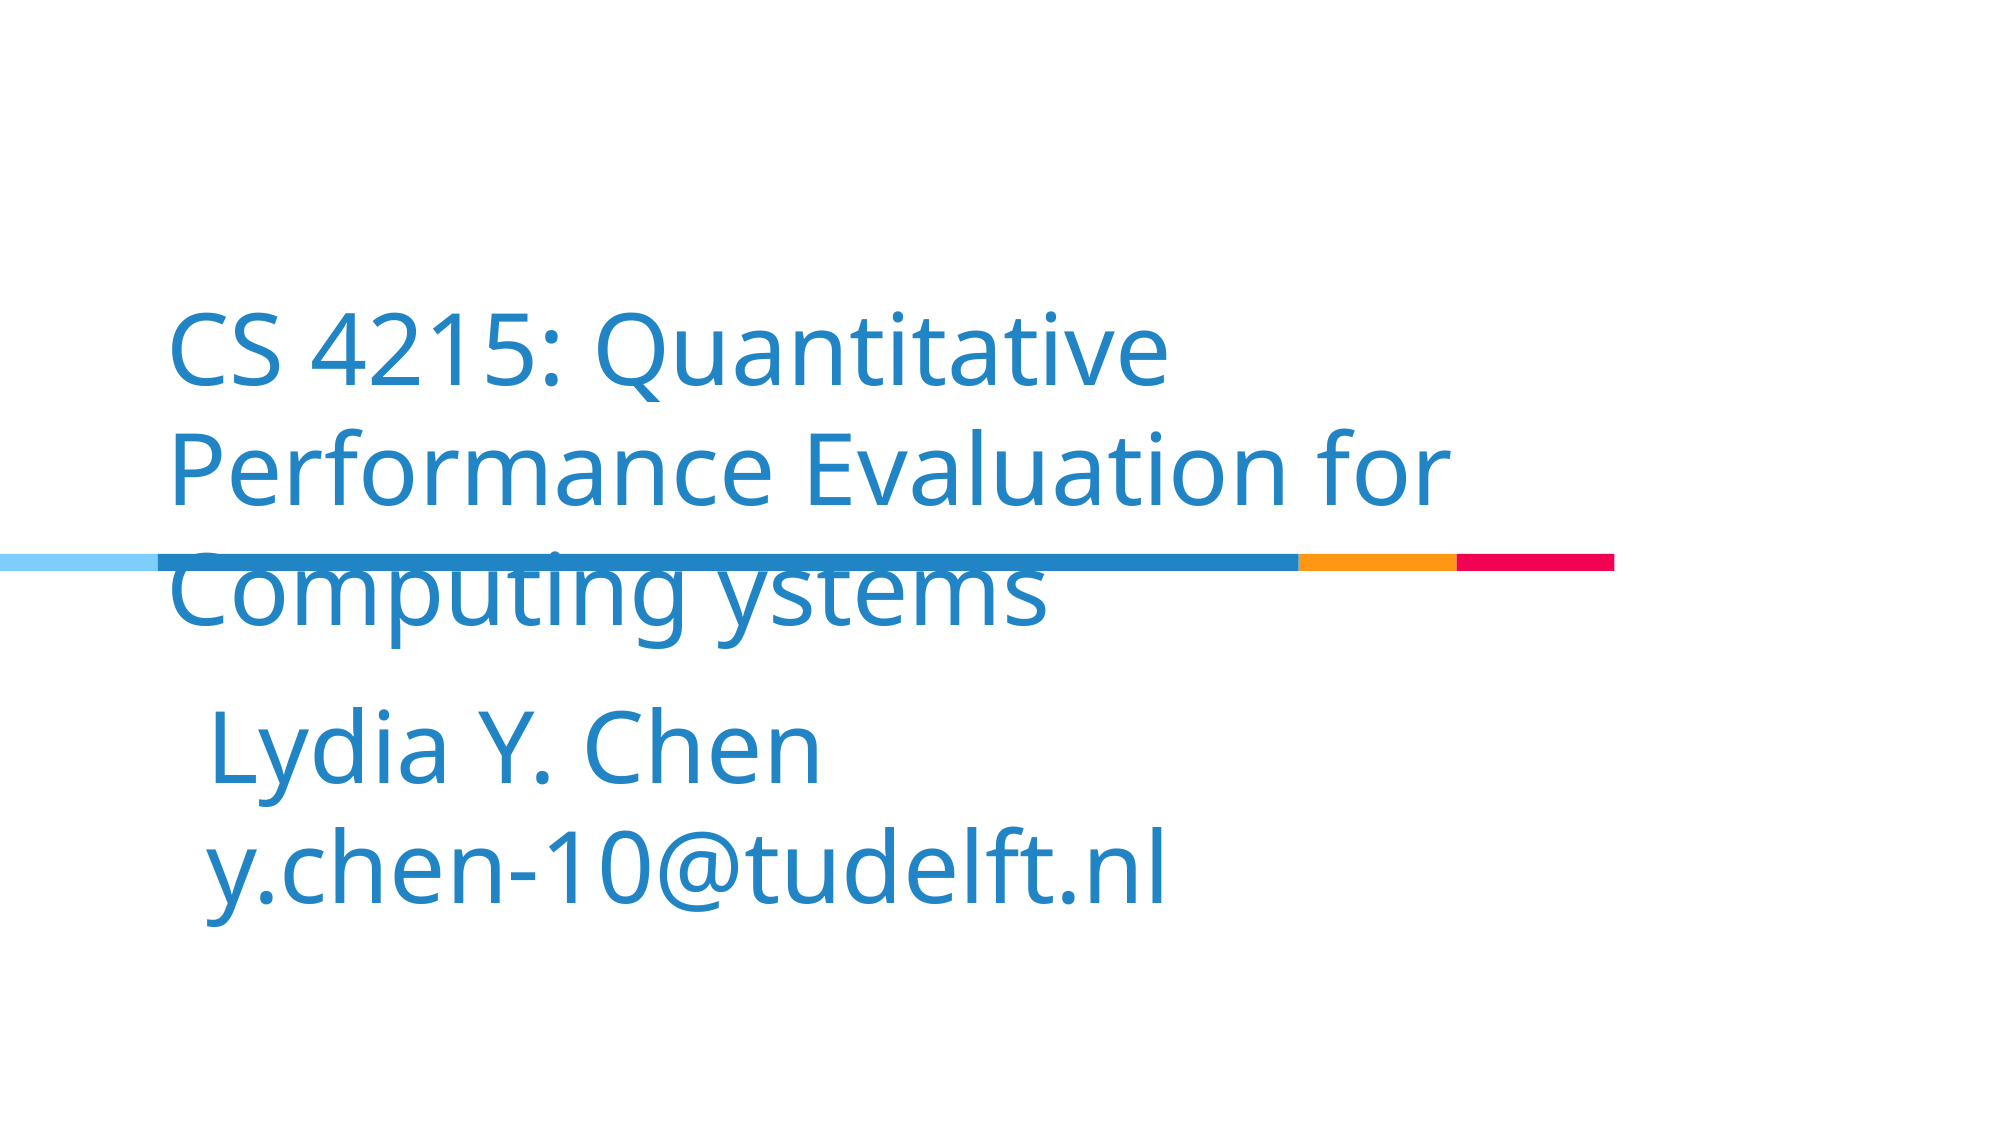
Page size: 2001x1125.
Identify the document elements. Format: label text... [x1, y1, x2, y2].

title CS 4215: Quantitative Performance Evaluation for Computing ystems [151, 270, 1818, 525]
text_box Lydia Y. Chen y.chen-10@tudelft.nl [191, 668, 1279, 923]
